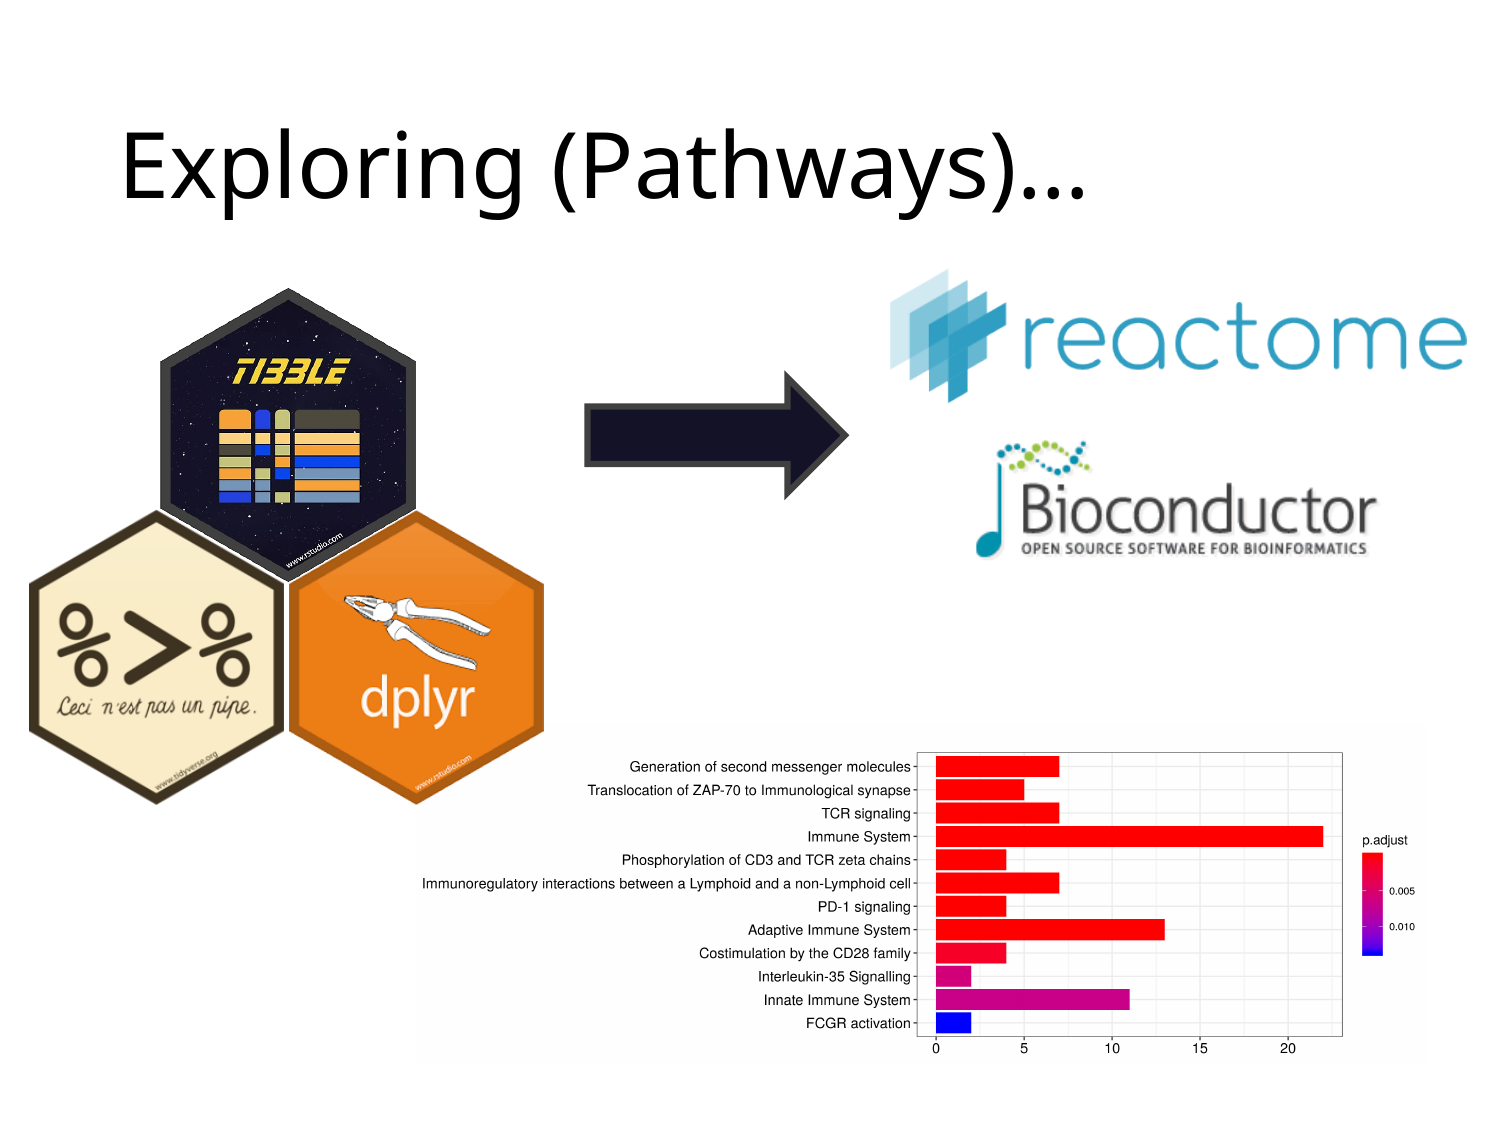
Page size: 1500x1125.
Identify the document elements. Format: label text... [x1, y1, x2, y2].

text_box [586, 375, 847, 496]
picture [29, 287, 1428, 1063]
picture [890, 268, 1467, 404]
title Exploring (Pathways)… [103, 59, 1397, 278]
picture [975, 439, 1382, 562]
